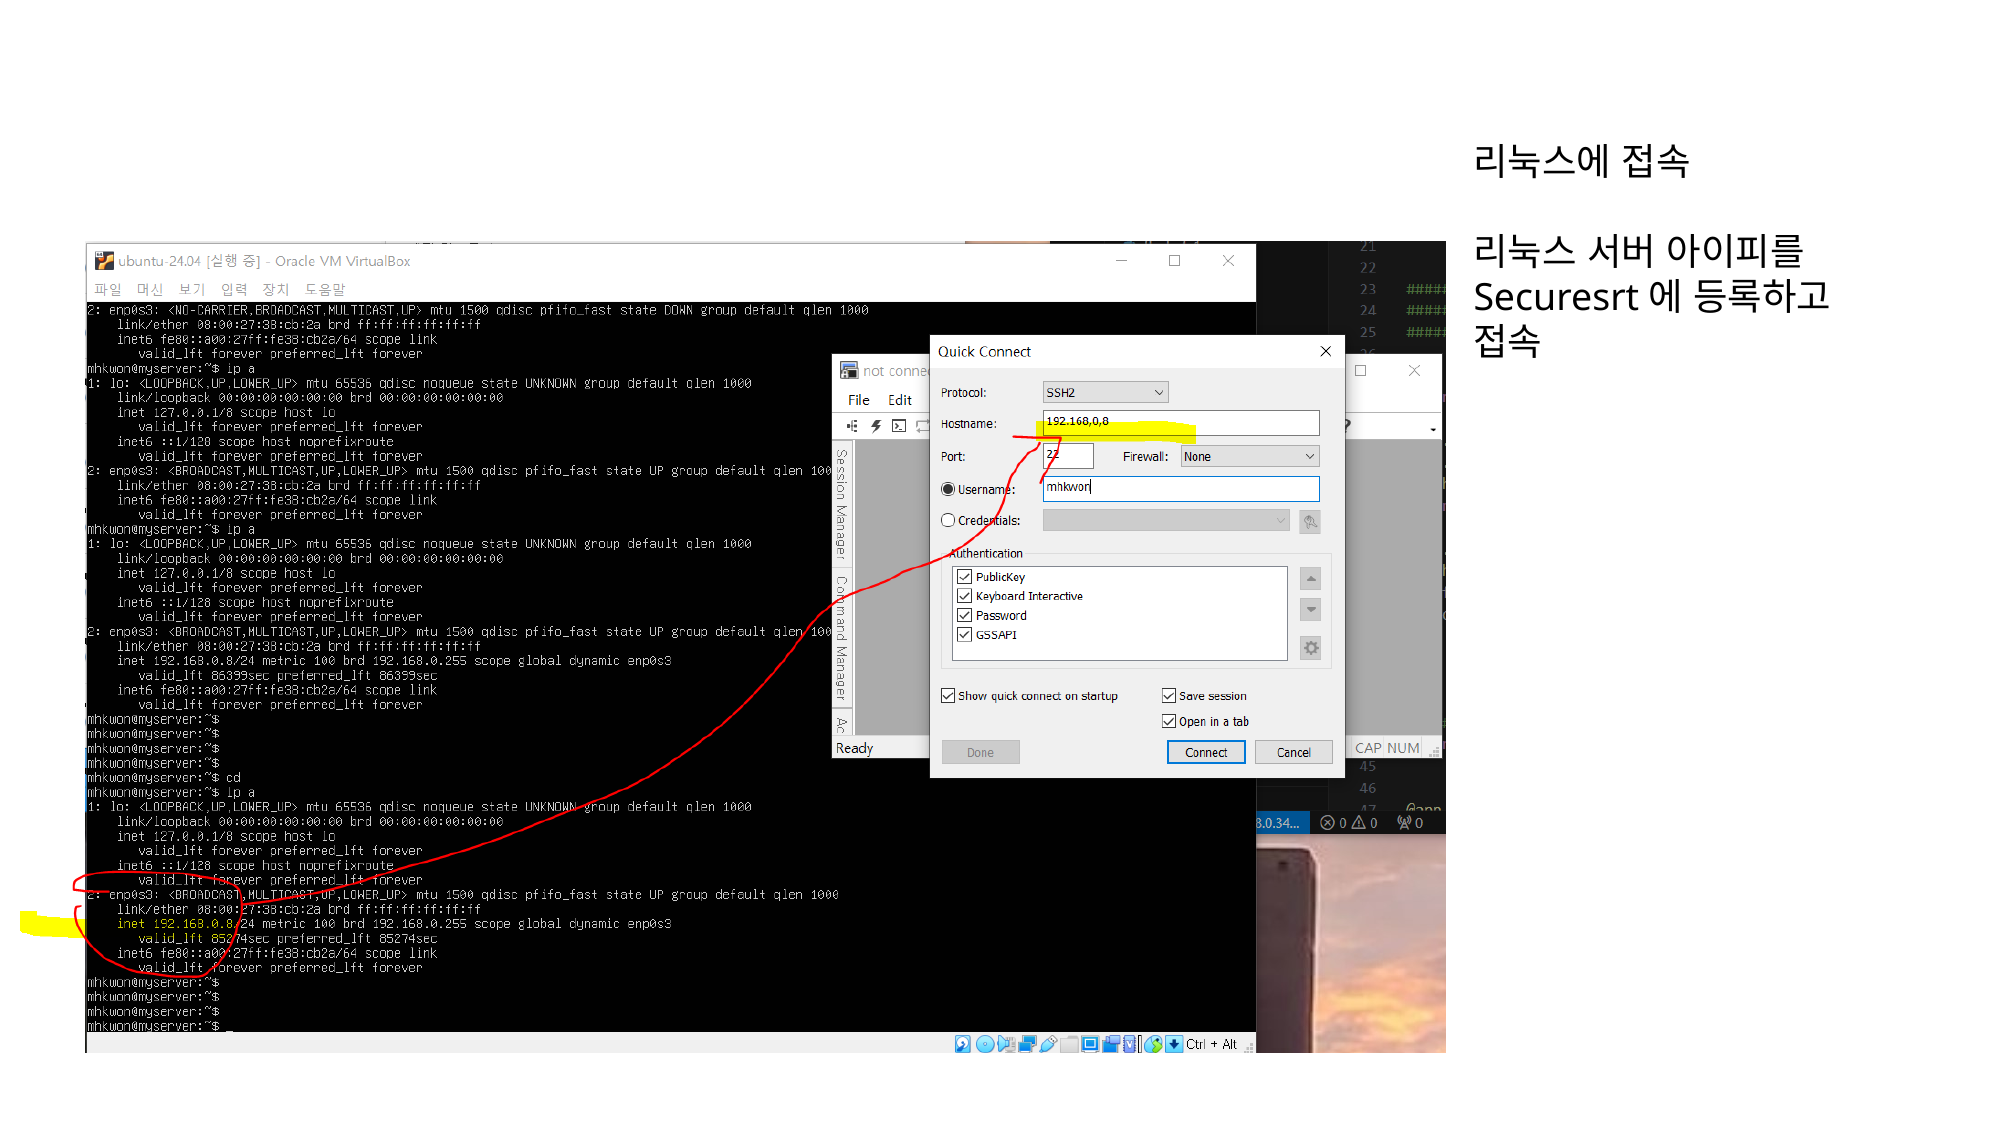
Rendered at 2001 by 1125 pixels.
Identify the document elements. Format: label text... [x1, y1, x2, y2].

text_box 리눅스에 접속 리눅스 서버 아이피를 Securesrt에 등록하고 접속 [1458, 130, 1951, 371]
picture [20, 240, 1446, 1053]
